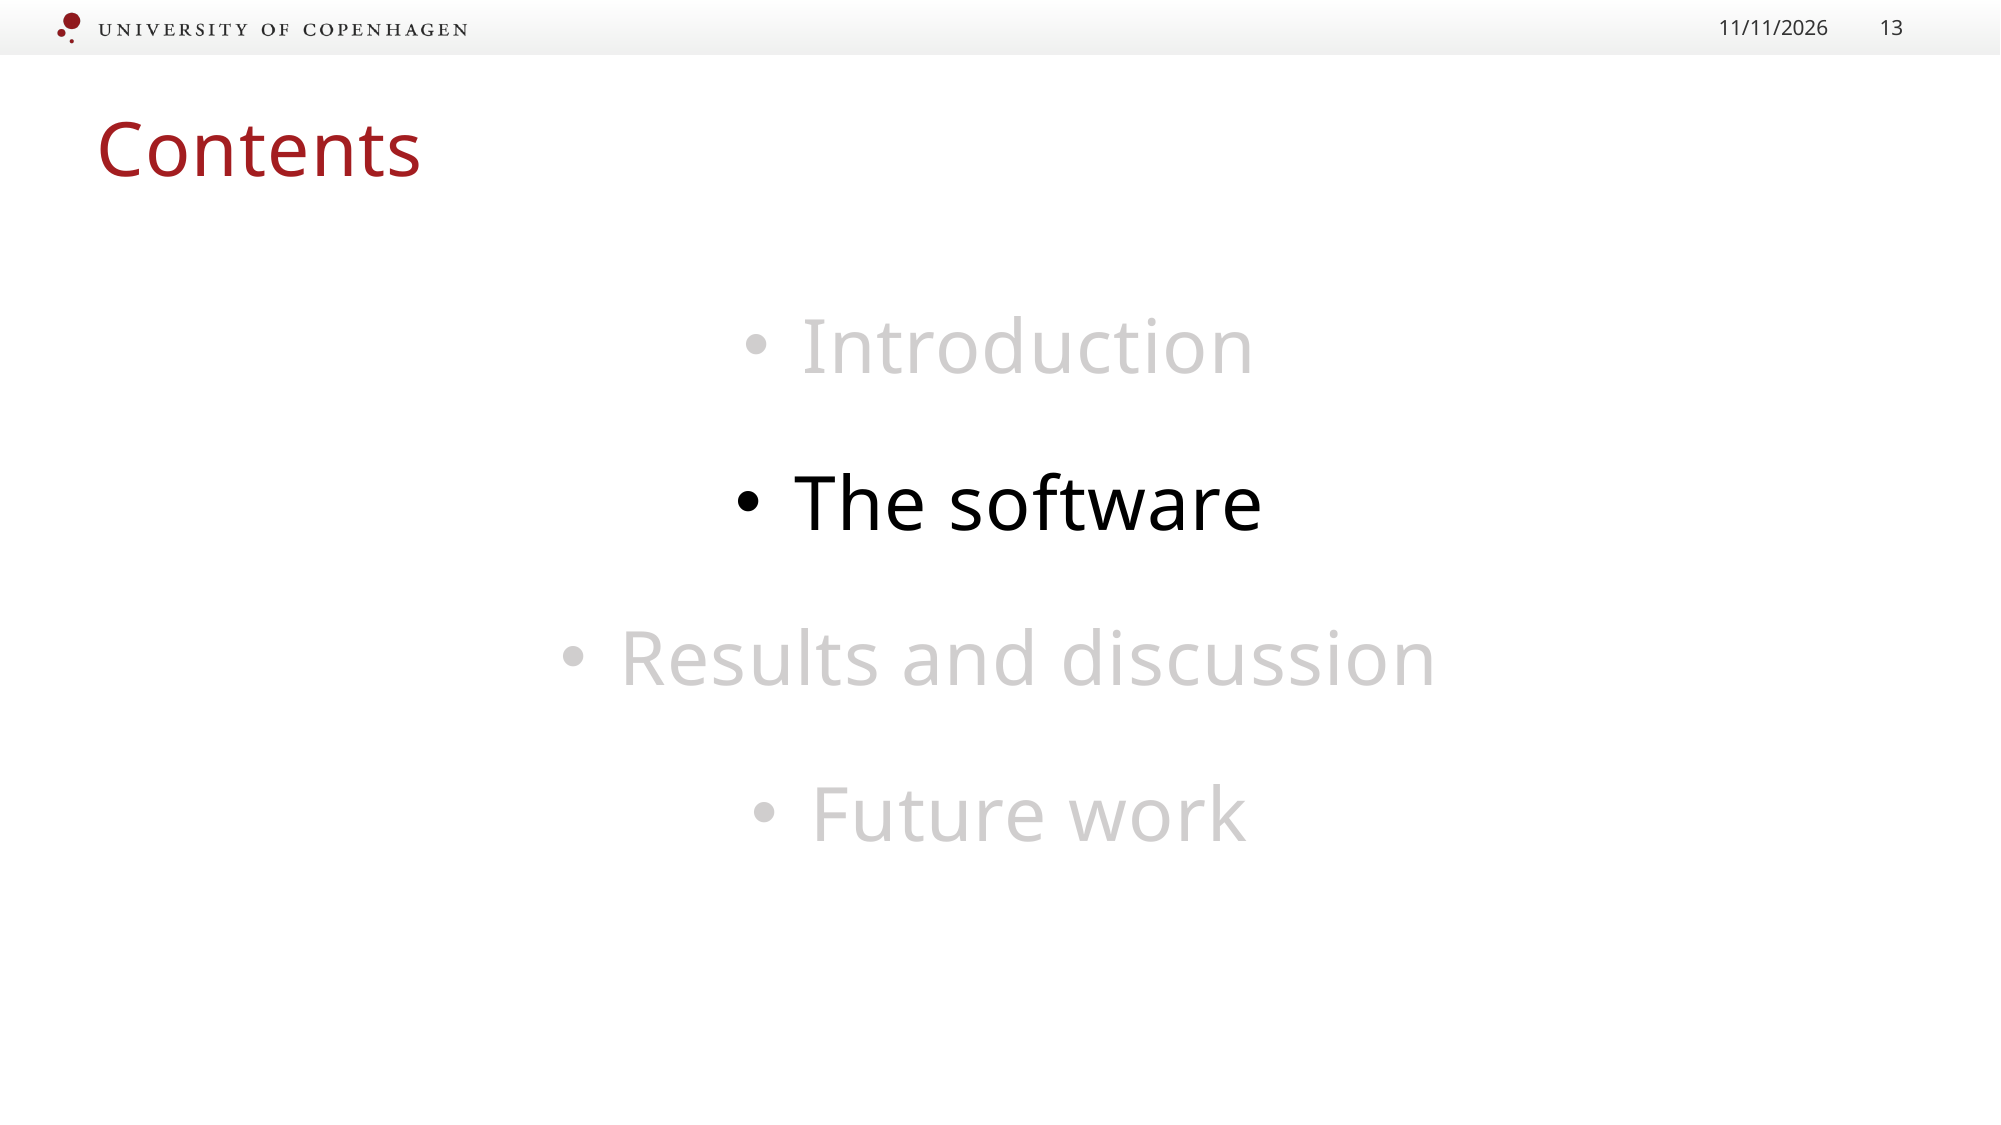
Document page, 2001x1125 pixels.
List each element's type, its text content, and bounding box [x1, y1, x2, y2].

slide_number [1694, 14, 1829, 43]
list Introduction The software Results and discussion Future work [96, 398, 1904, 713]
picture [92, 15, 475, 42]
title Contents [96, 101, 1904, 244]
slide_number 13 [1840, 14, 1904, 43]
